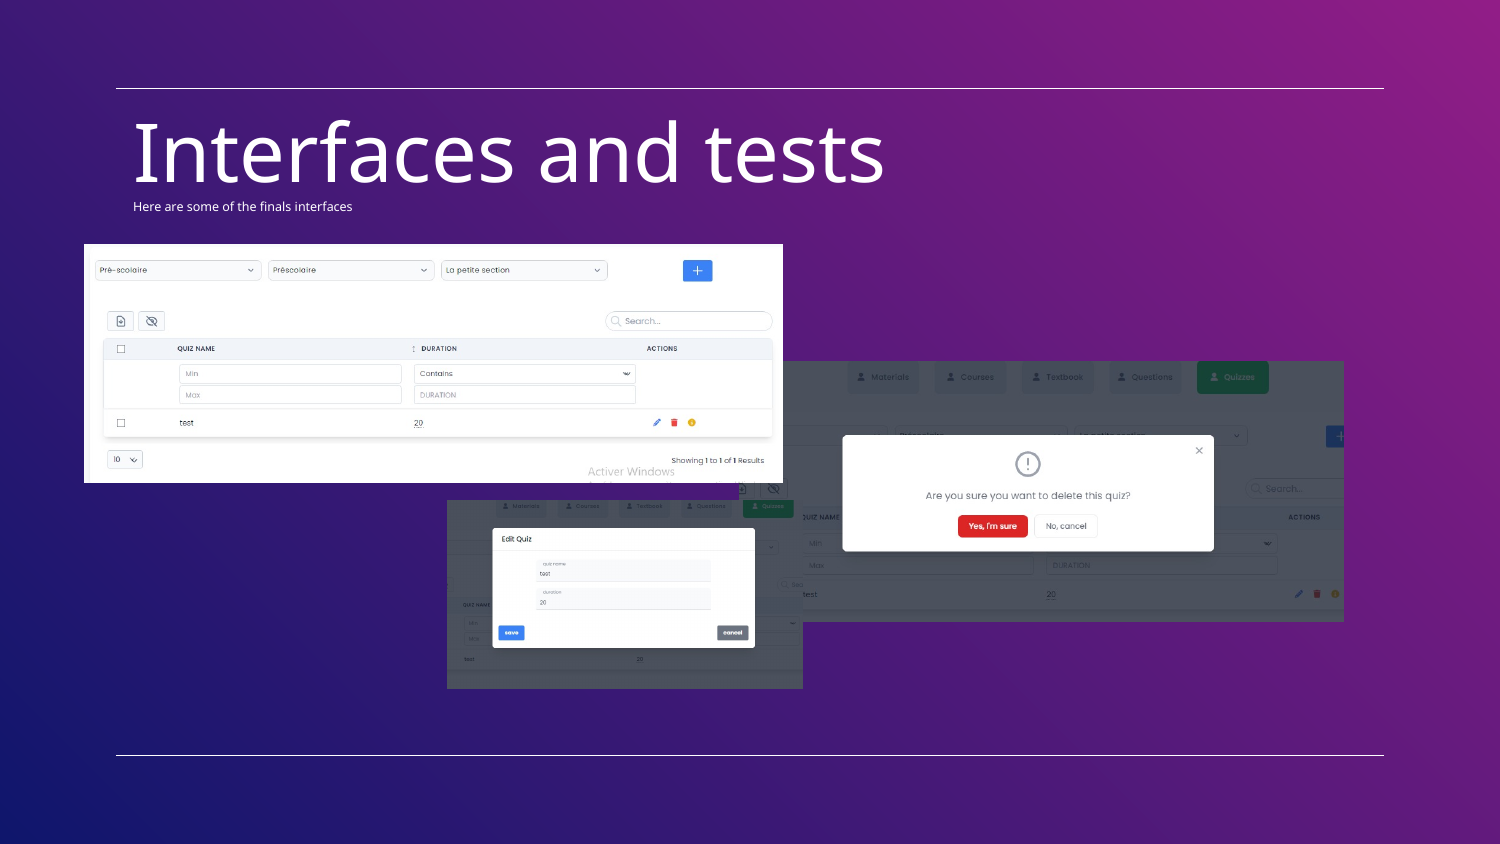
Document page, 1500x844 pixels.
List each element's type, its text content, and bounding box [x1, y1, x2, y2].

title Interfaces and tests Here are some of the finals interfaces [118, 86, 1382, 245]
picture [84, 244, 1344, 689]
